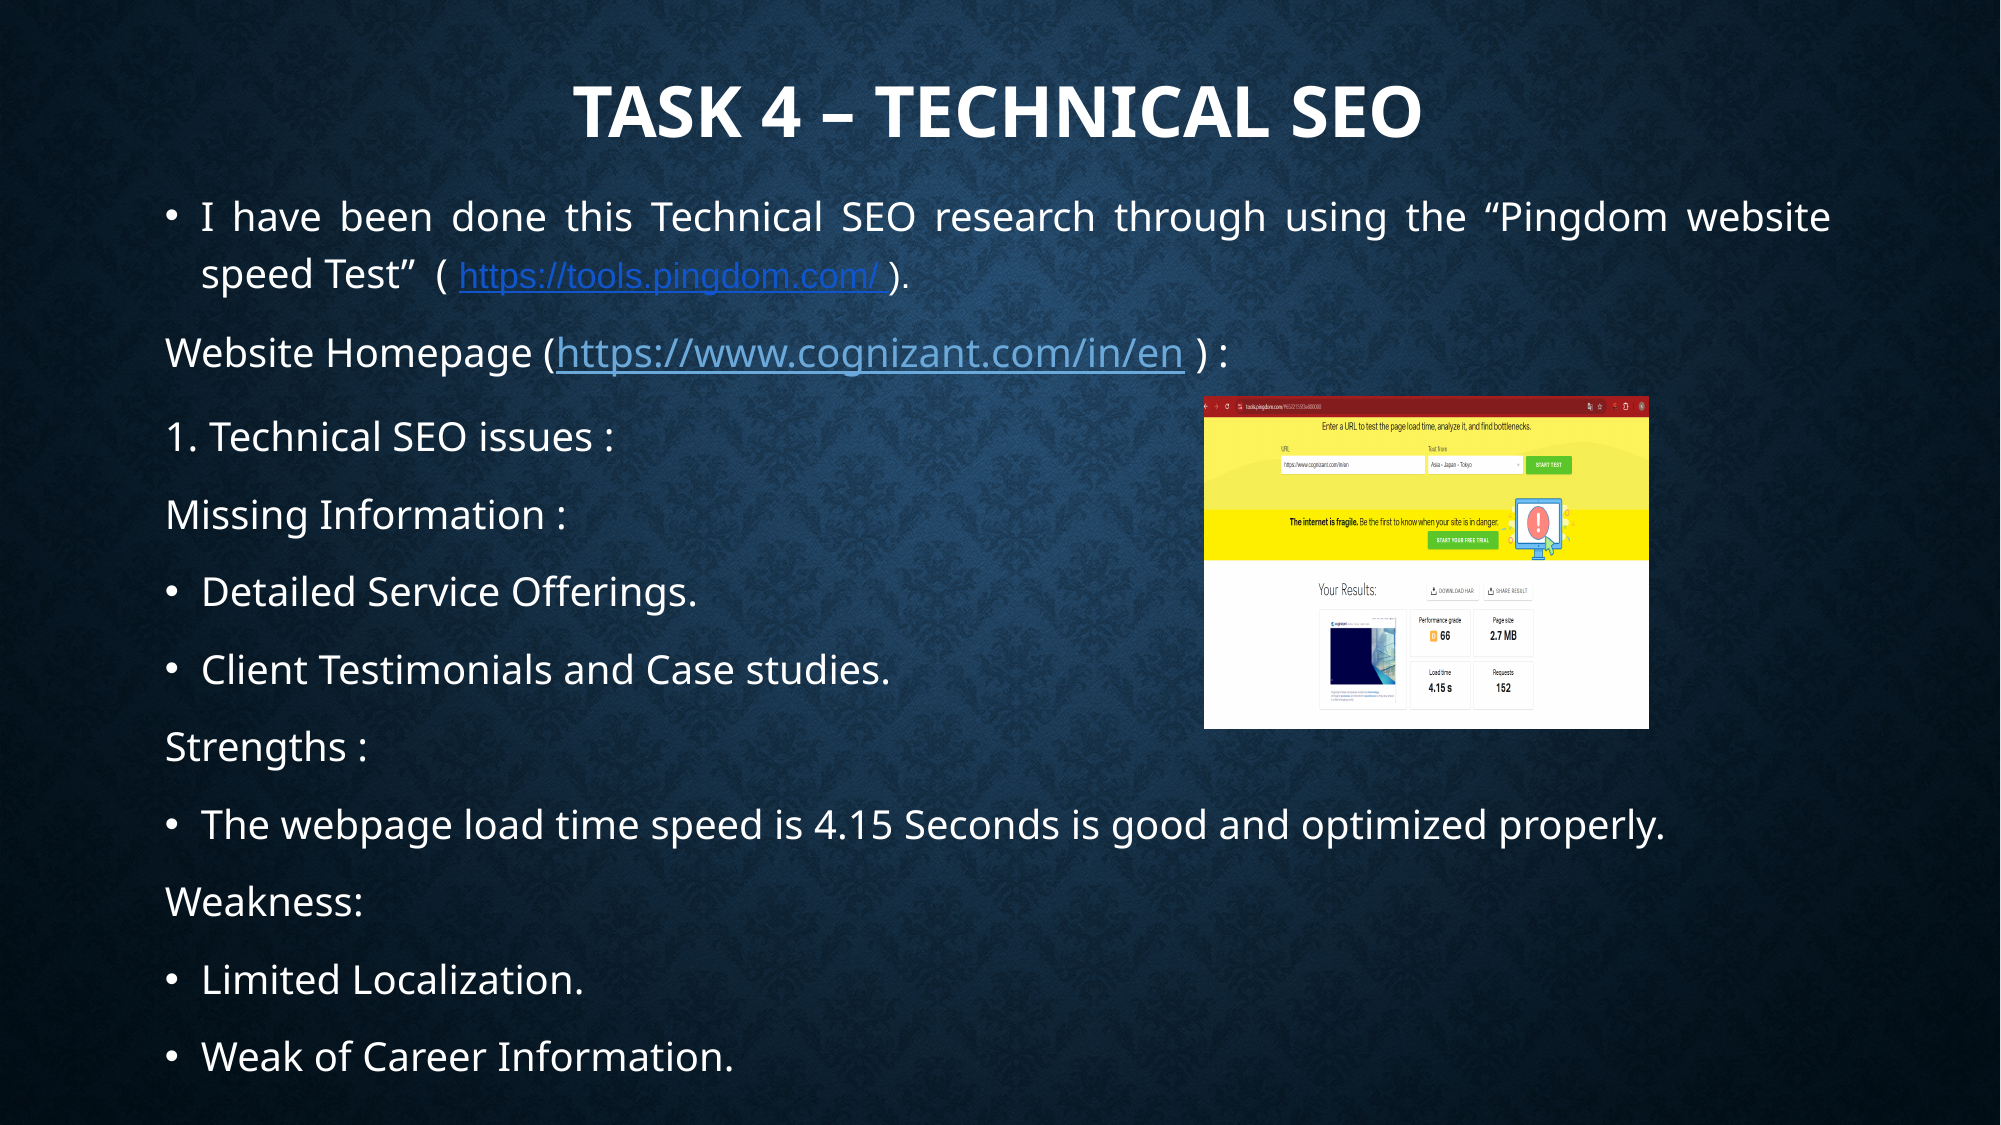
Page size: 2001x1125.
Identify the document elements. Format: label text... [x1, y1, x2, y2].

list I have been done this Technical SEO research through using the “Pingdom website speed Test” ( https://tools.pingdom.com/ ). Website Homepage (https://www.cognizant.com/in/en ) : 1. Technical SEO issues : Missing Information : Detailed Service Offerings. Client Testimonials and Case studies. Strengths : The webpage load time speed is 4.15 Seconds is good and optimized properly. Weakness: Limited Localization. Weak of Career Information. [149, 173, 1849, 1094]
picture [1204, 395, 1649, 729]
title Task 4 – Technical seo [149, 31, 1849, 173]
